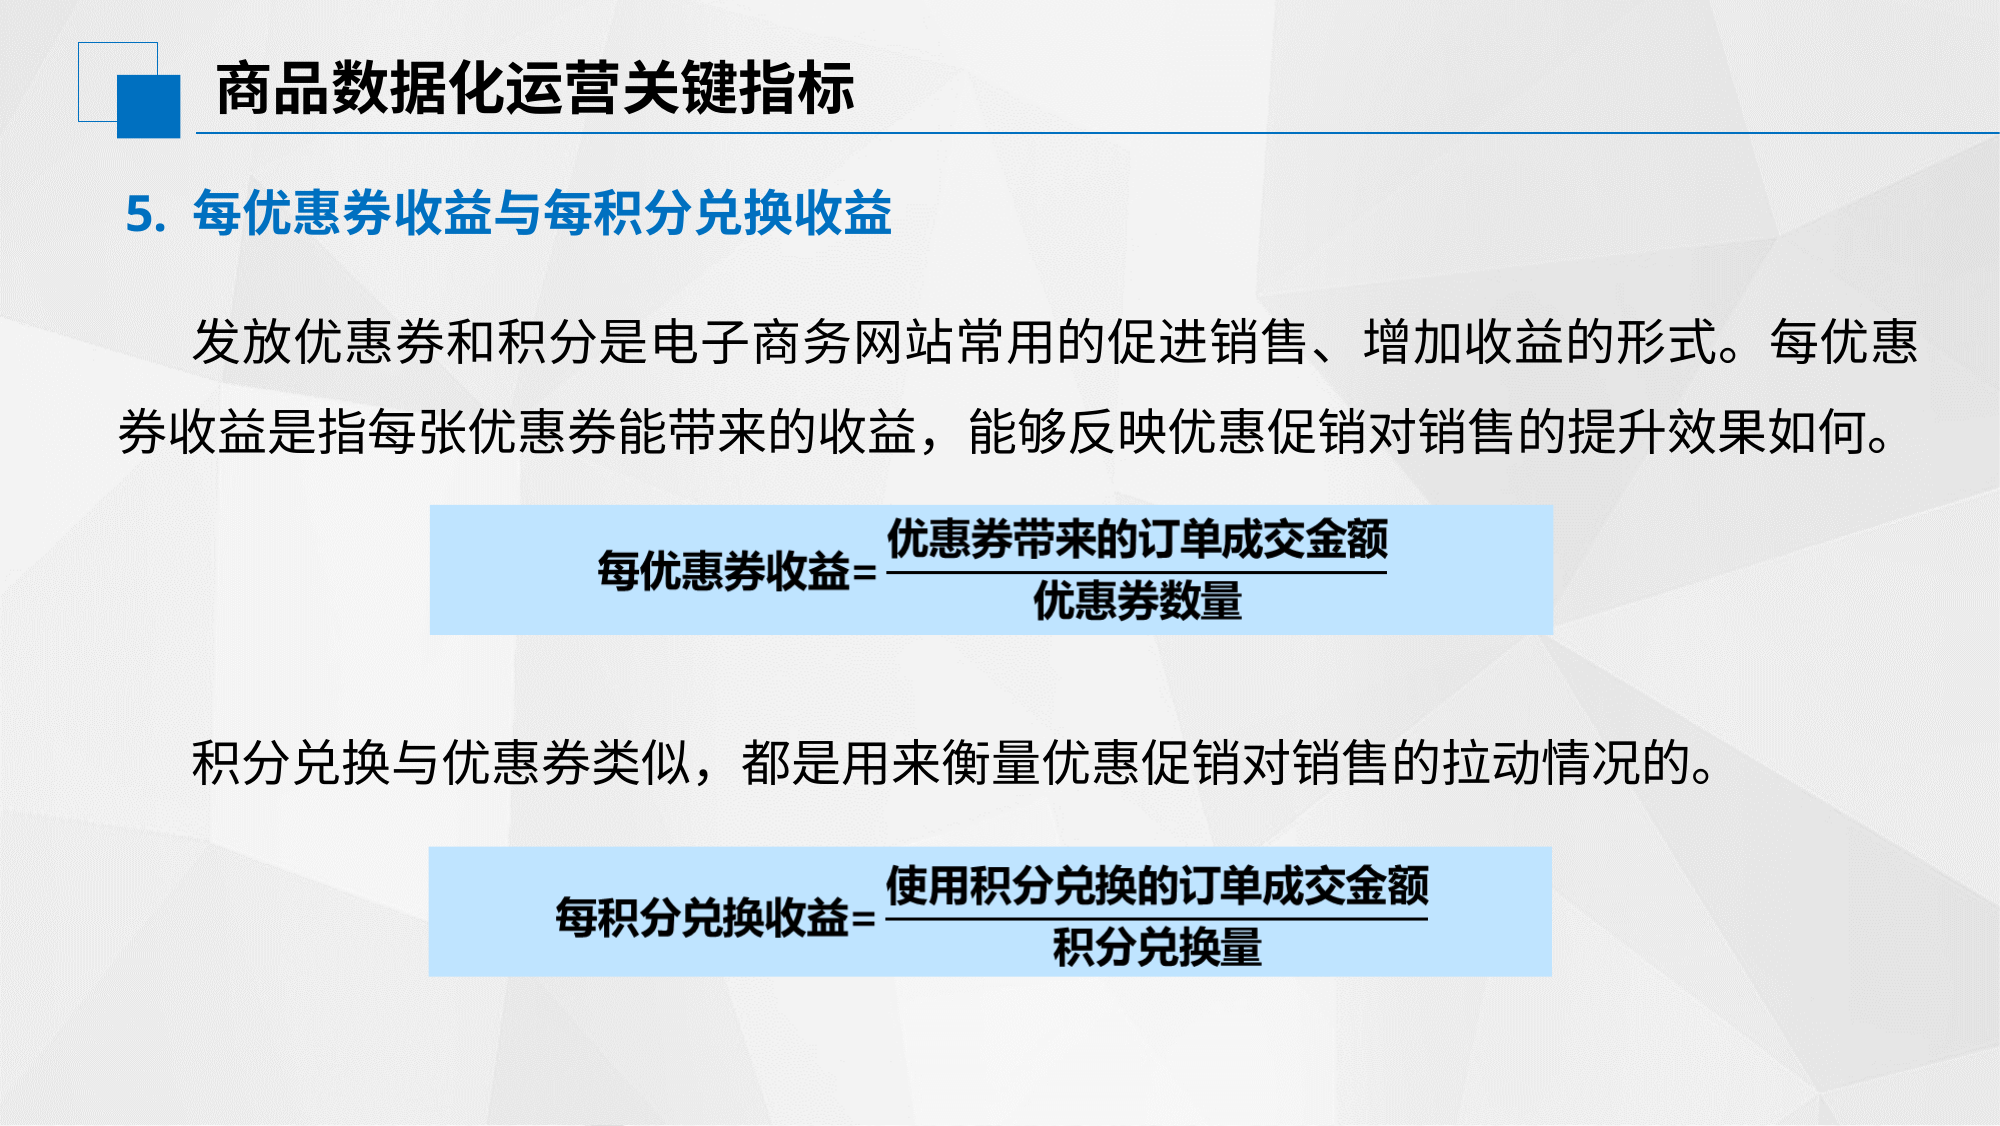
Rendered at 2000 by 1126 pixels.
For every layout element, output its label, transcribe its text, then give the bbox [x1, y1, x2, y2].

text_box [428, 846, 1552, 977]
text_box 积分兑换与优惠券类似，都是用来衡量优惠促销对销售的拉动情况的。 [103, 694, 1936, 800]
title 商品数据化运营关键指标 [194, 42, 988, 130]
text_box 发放优惠券和积分是电子商务网站常用的促进销售、增加收益的形式。每优惠券收益是指每张优惠券能带来的收益，能够反映优惠促销对销售的提升效果如何。 [103, 272, 1936, 468]
text_box [429, 504, 1554, 635]
picture [0, 0, 2000, 1126]
text_box [529, 851, 1454, 976]
text_box [572, 504, 1413, 630]
text_box 5. 每优惠券收益与每积分兑换收益 [61, 173, 1122, 249]
